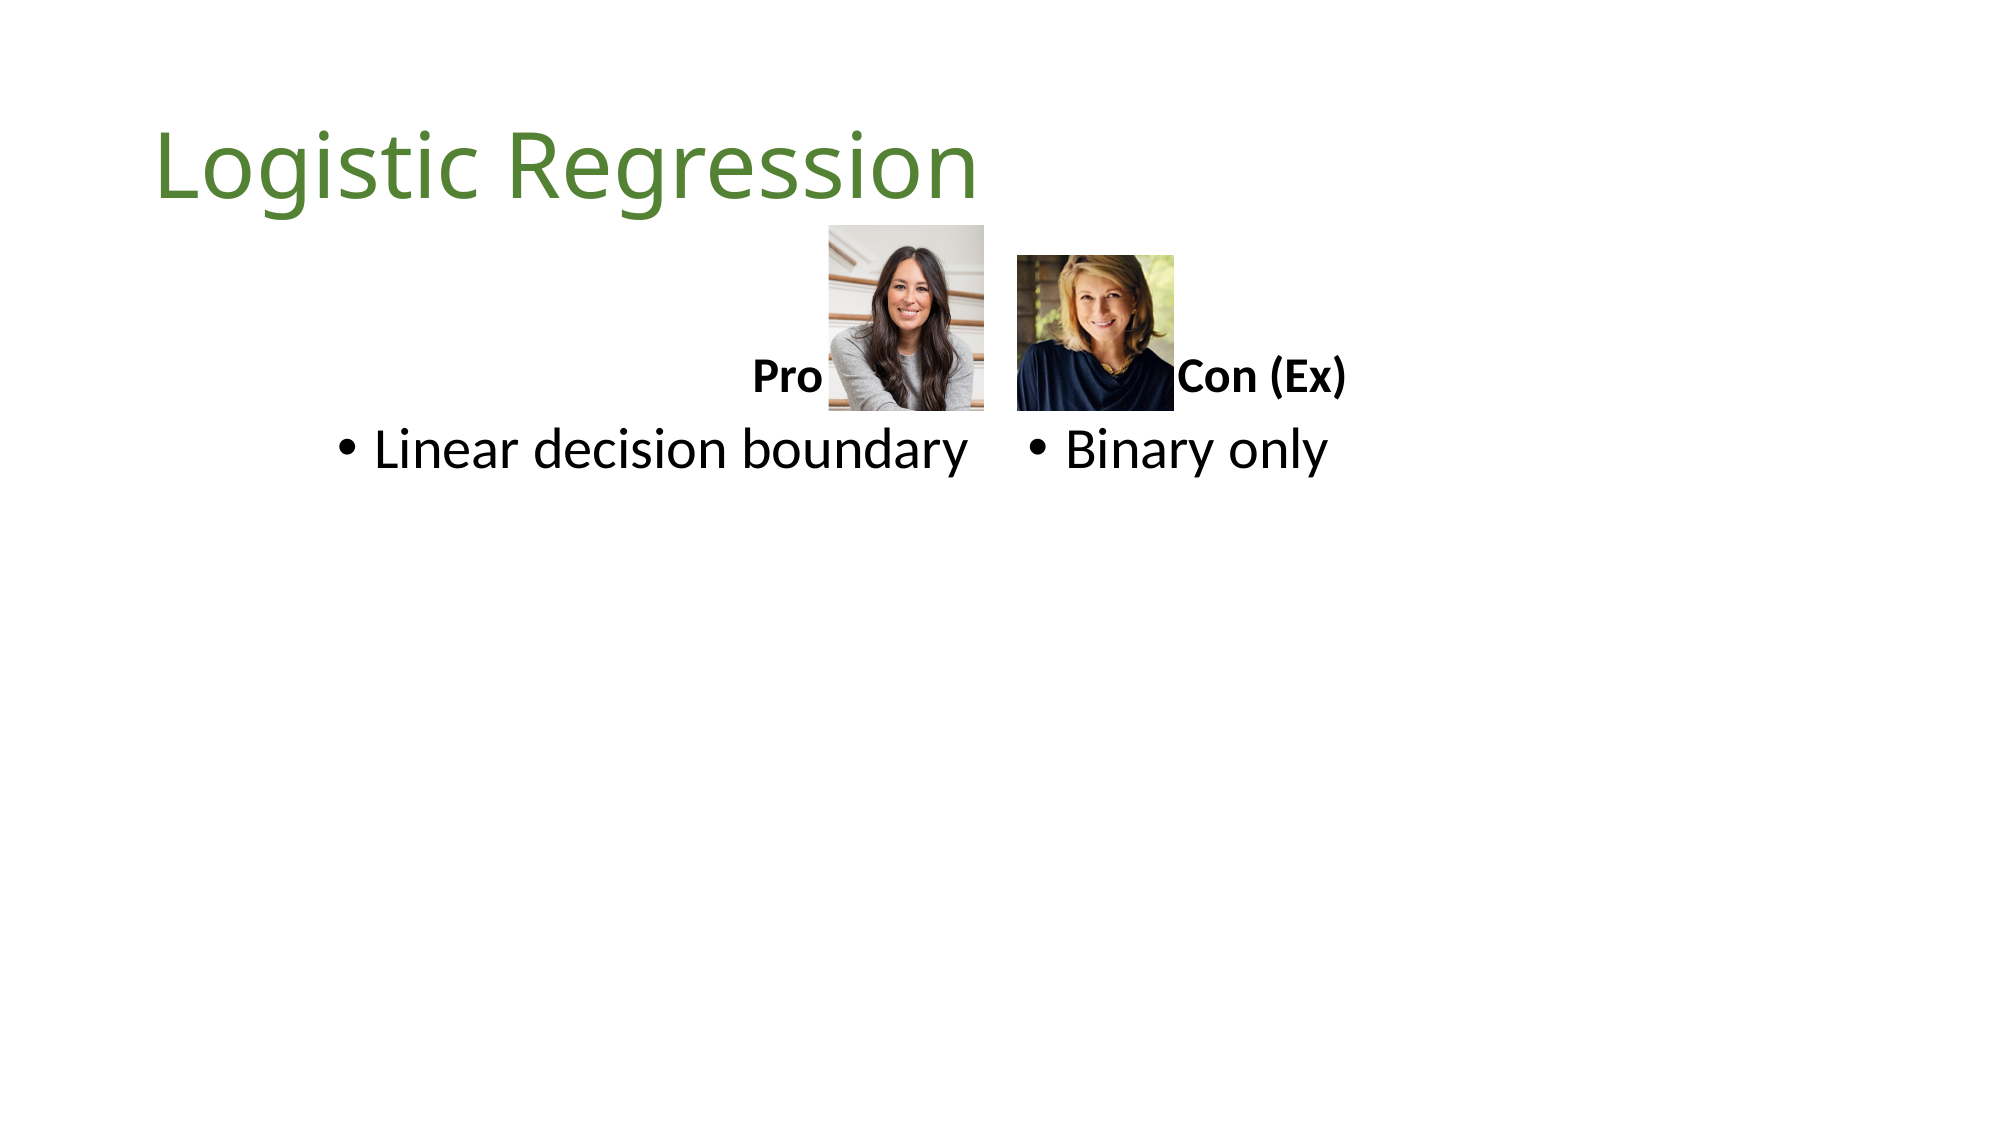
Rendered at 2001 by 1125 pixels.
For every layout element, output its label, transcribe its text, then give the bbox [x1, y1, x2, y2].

picture [1017, 255, 1174, 411]
list Linear decision boundary [137, 410, 984, 1016]
title Logistic Regression [137, 59, 1863, 278]
list Binary only [1012, 410, 1863, 1016]
picture [828, 225, 984, 411]
list Pro [137, 275, 828, 410]
list Con (Ex) [1012, 275, 1017, 410]
list Con (Ex) [1174, 275, 1863, 410]
